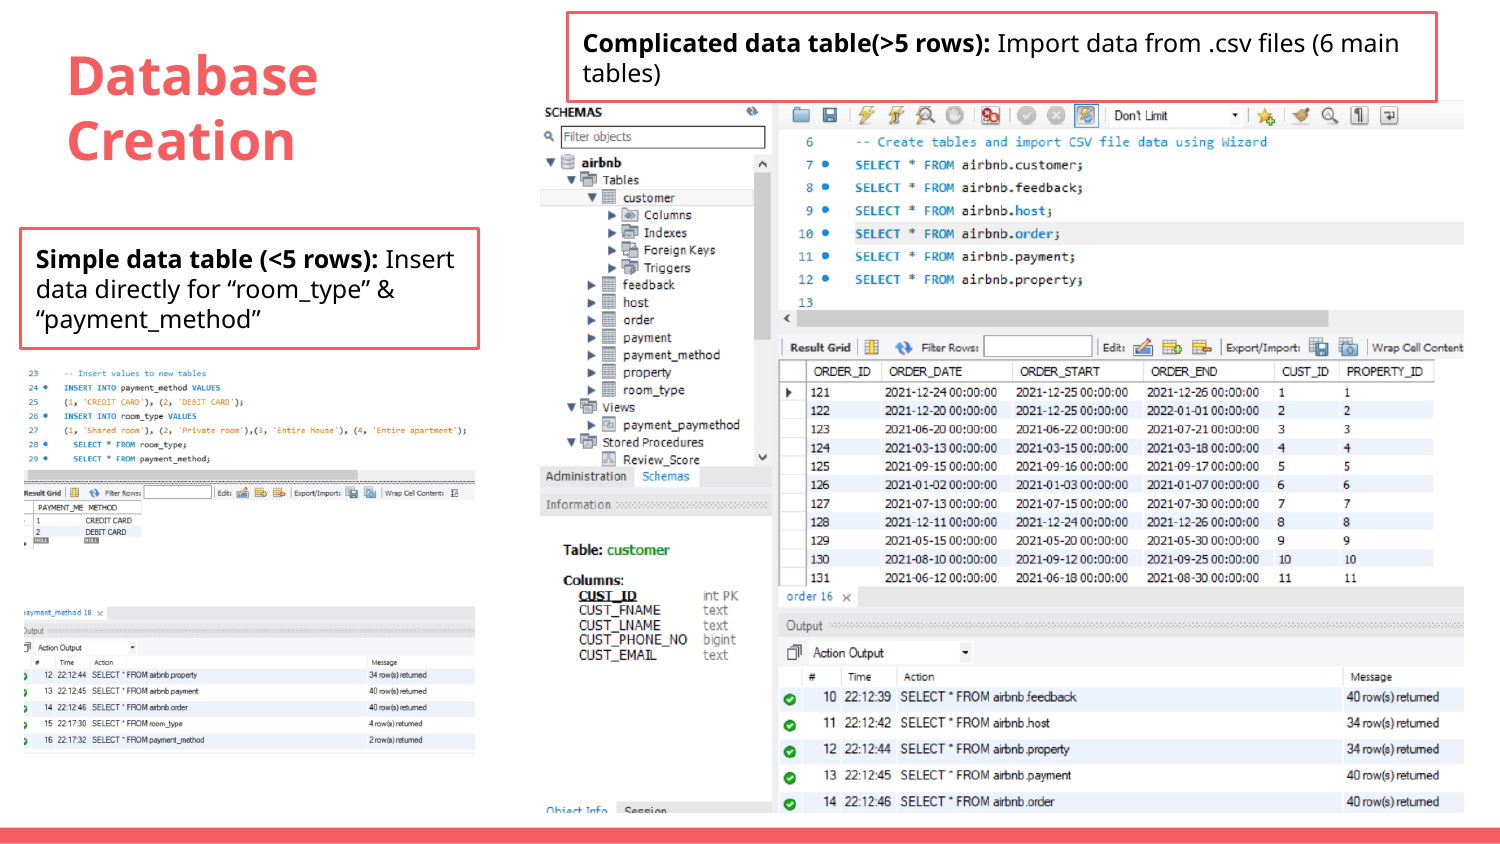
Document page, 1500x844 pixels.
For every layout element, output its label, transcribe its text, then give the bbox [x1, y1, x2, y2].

picture [540, 100, 1464, 813]
text_box Complicated data table(>5 rows): Import data from .csv files (6 main tables) [567, 12, 1437, 99]
title Database Creation [51, 26, 429, 188]
picture [24, 365, 476, 755]
text_box Simple data table (<5 rows): Insert data directly for “room_type” & “payment_method” [20, 228, 479, 349]
